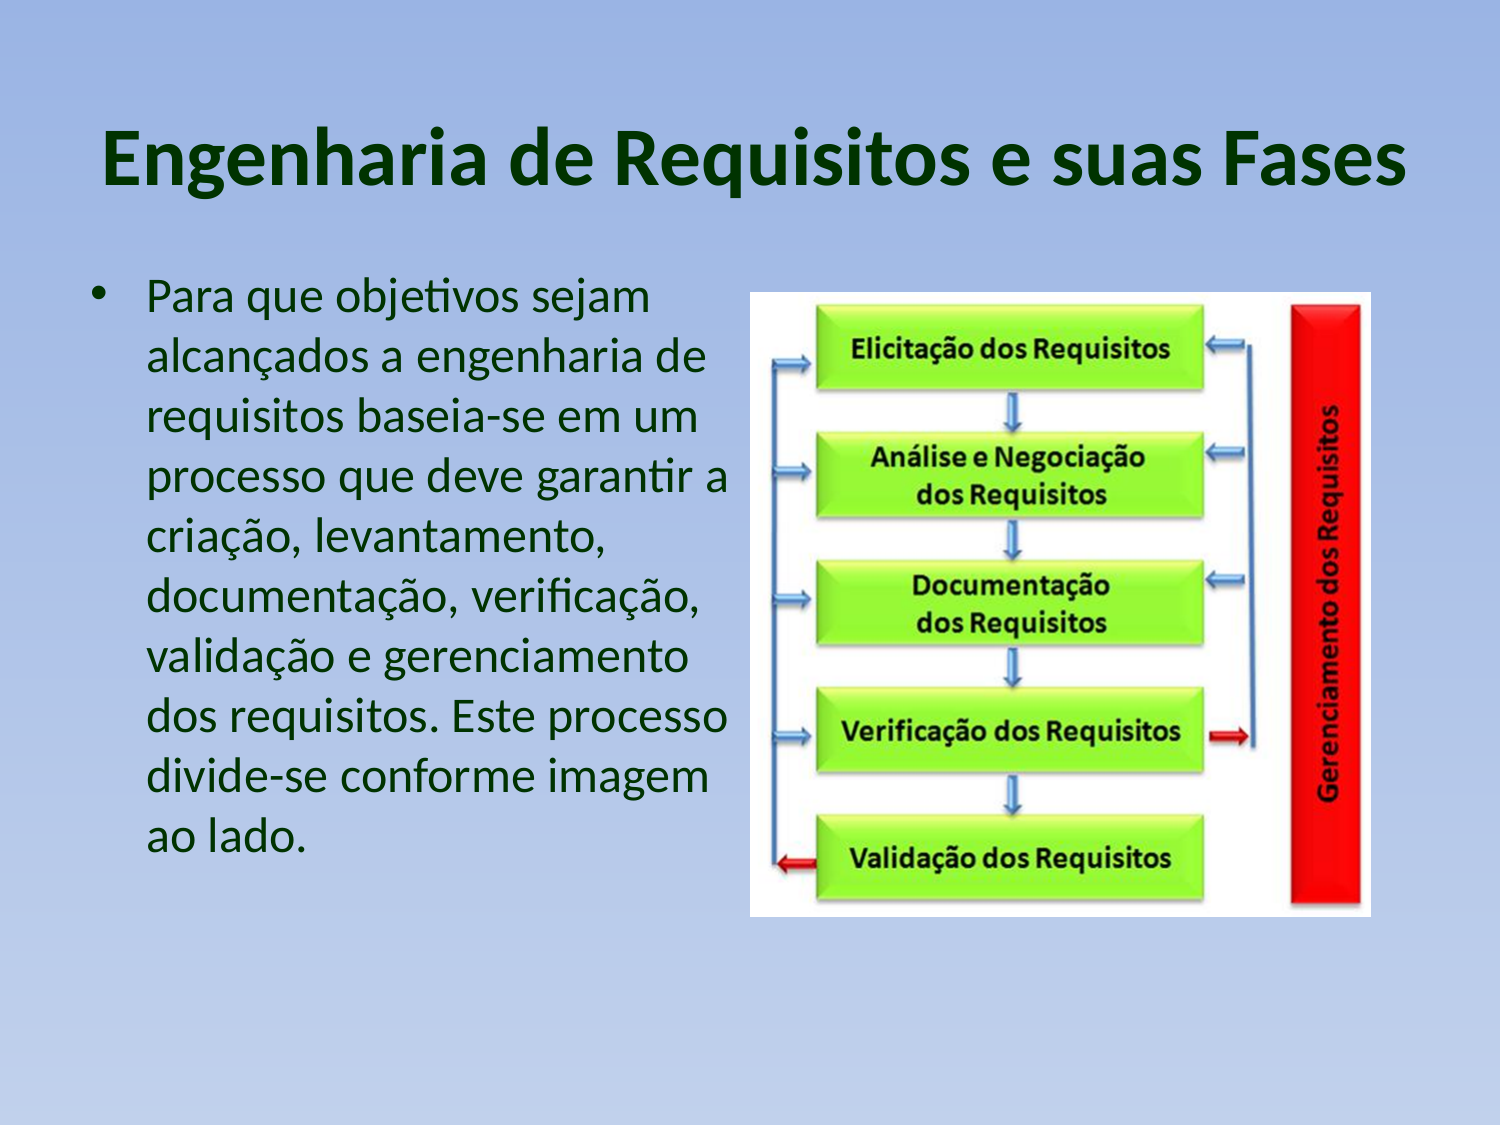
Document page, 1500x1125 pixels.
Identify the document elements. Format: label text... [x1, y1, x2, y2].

list Para que objetivos sejam alcançados a engenharia de requisitos baseia-se em um processo que deve garantir a criação, levantamento, documentação, verificação, validação e gerenciamento dos requisitos. Este processo divide-se conforme imagem ao lado. [75, 255, 750, 973]
title Engenharia de Requisitos e suas Fases [75, 92, 1425, 213]
picture [749, 292, 1371, 918]
